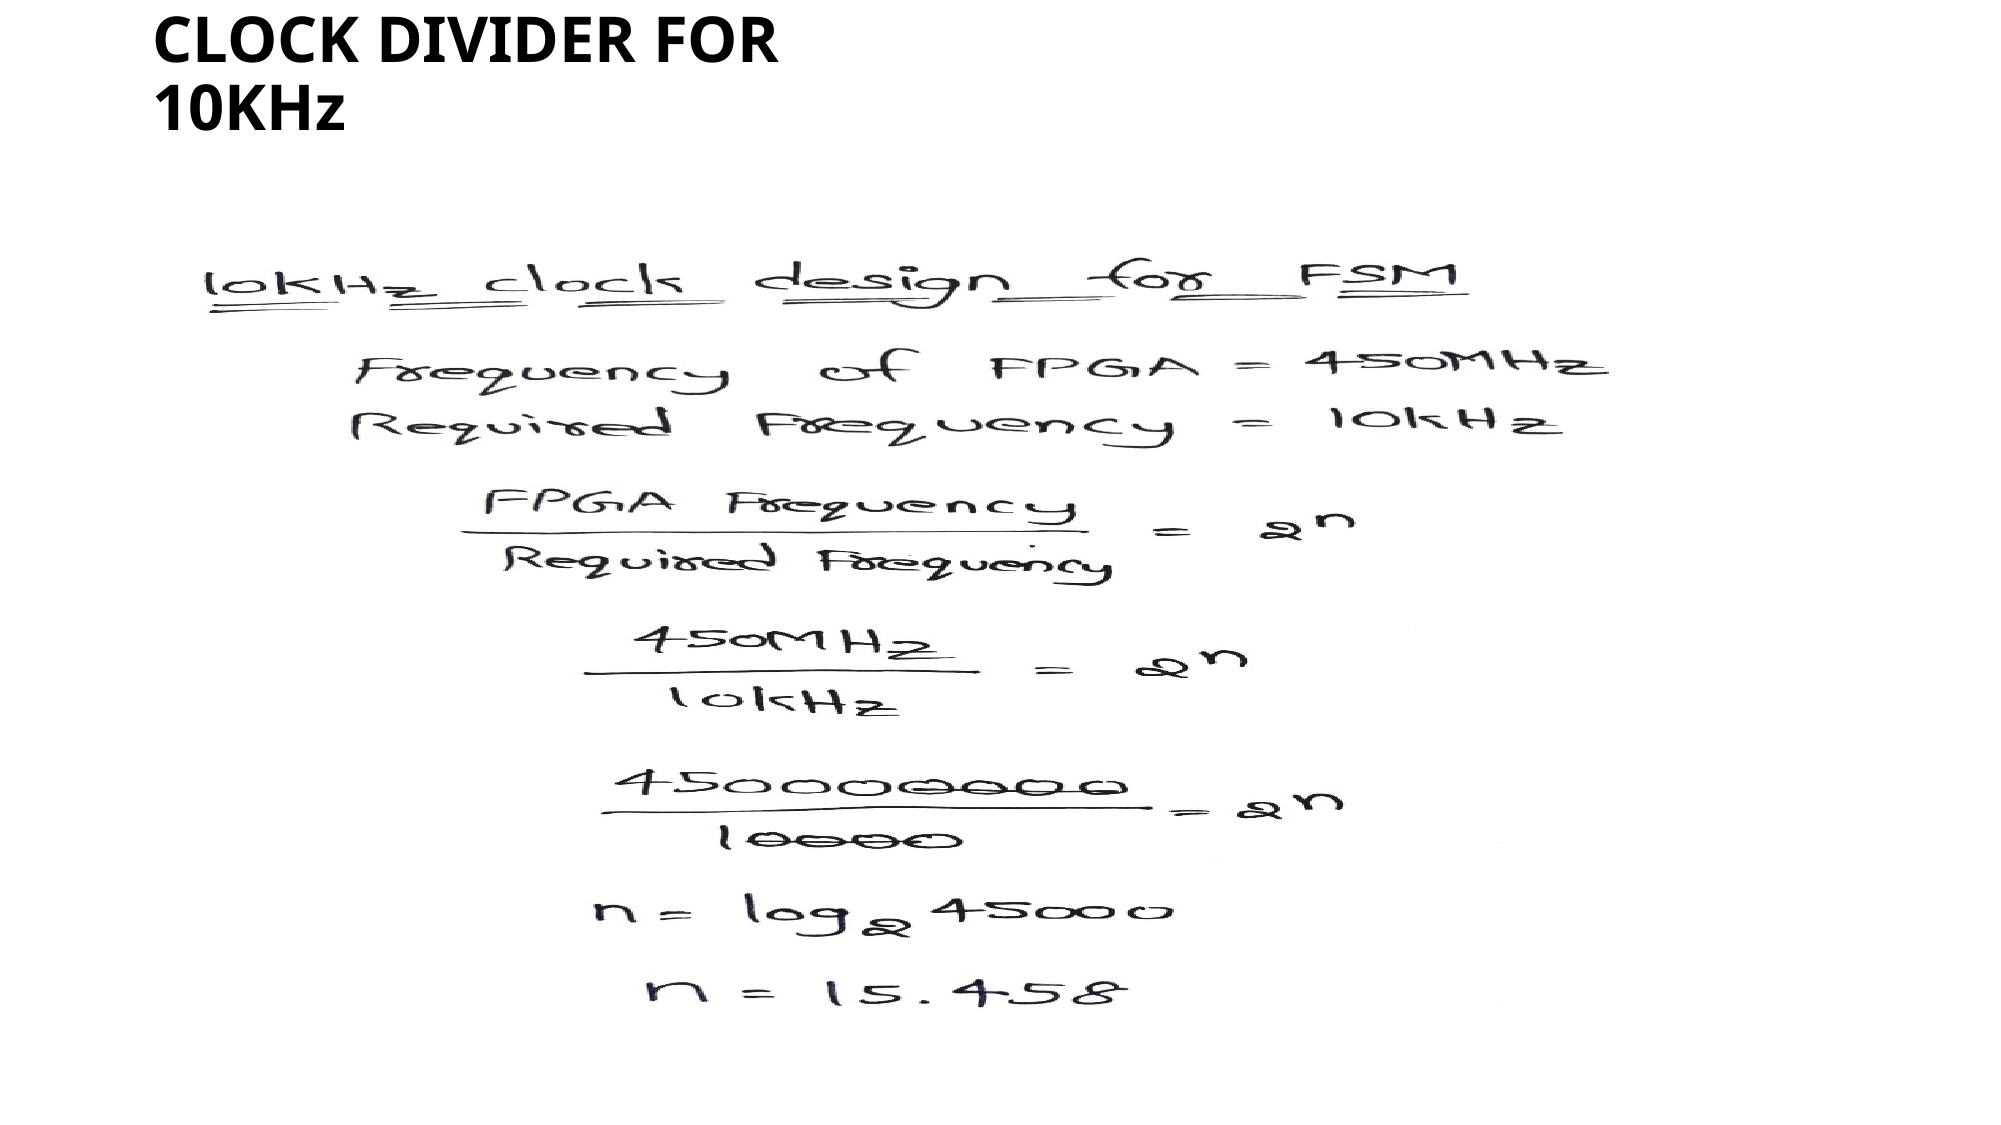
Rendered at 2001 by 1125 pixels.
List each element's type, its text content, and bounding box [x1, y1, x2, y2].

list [154, 252, 1638, 1034]
title CLOCK DIVIDER FOR 10KHz [137, 0, 898, 153]
